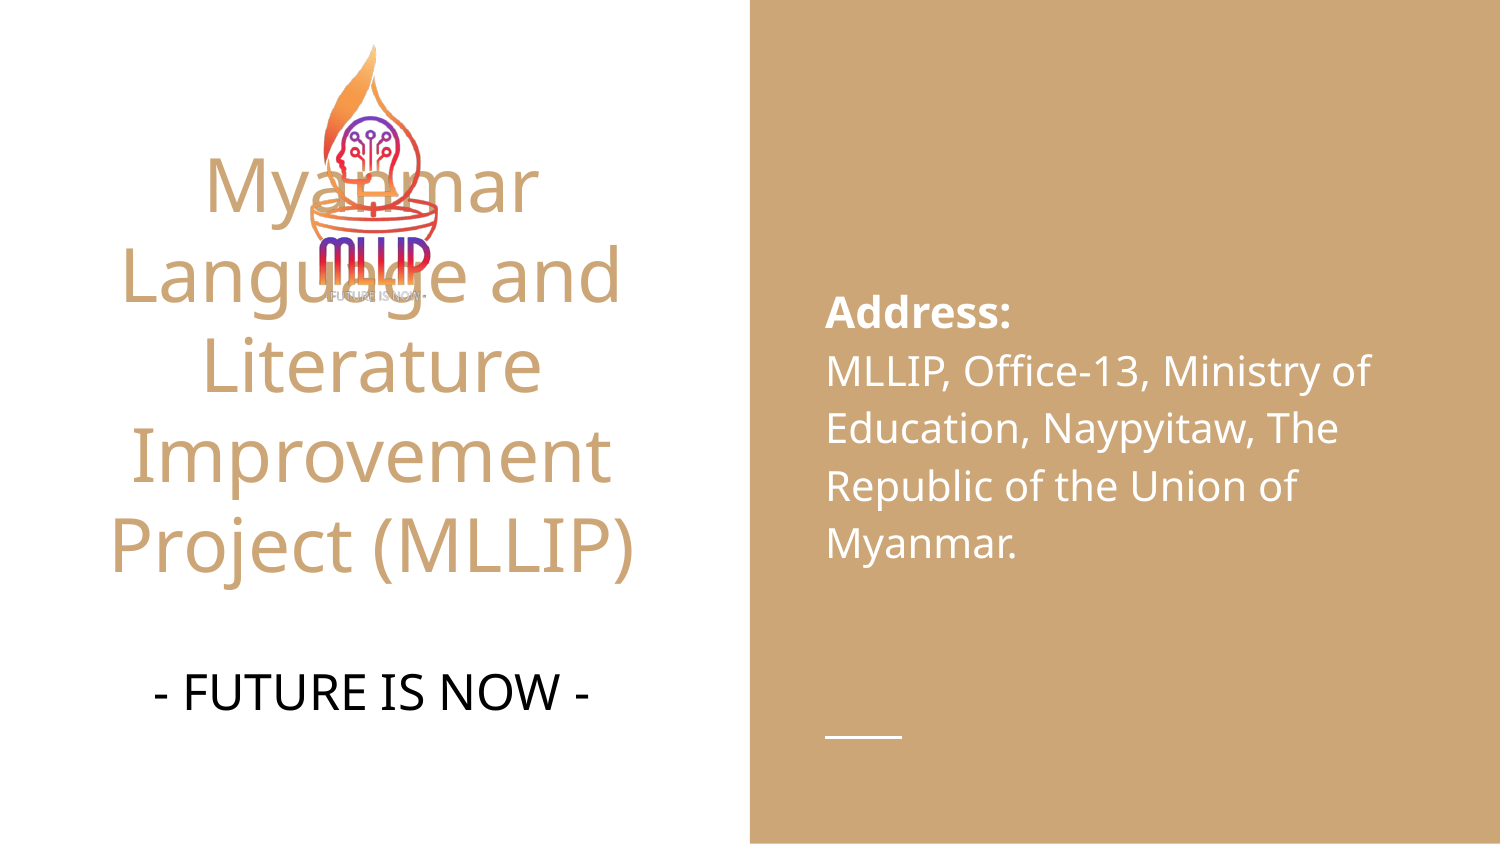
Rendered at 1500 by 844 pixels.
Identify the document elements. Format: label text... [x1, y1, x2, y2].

subtitle - FUTURE IS NOW - [40, 645, 704, 821]
picture [238, 40, 509, 311]
title Myanmar Language and Literature Improvement Project (MLLIP) [40, 167, 704, 603]
list Address: MLLIP, Office-13, Ministry of Education, Naypyitaw, The Republic of the Union of Myanmar. [810, 118, 1440, 725]
